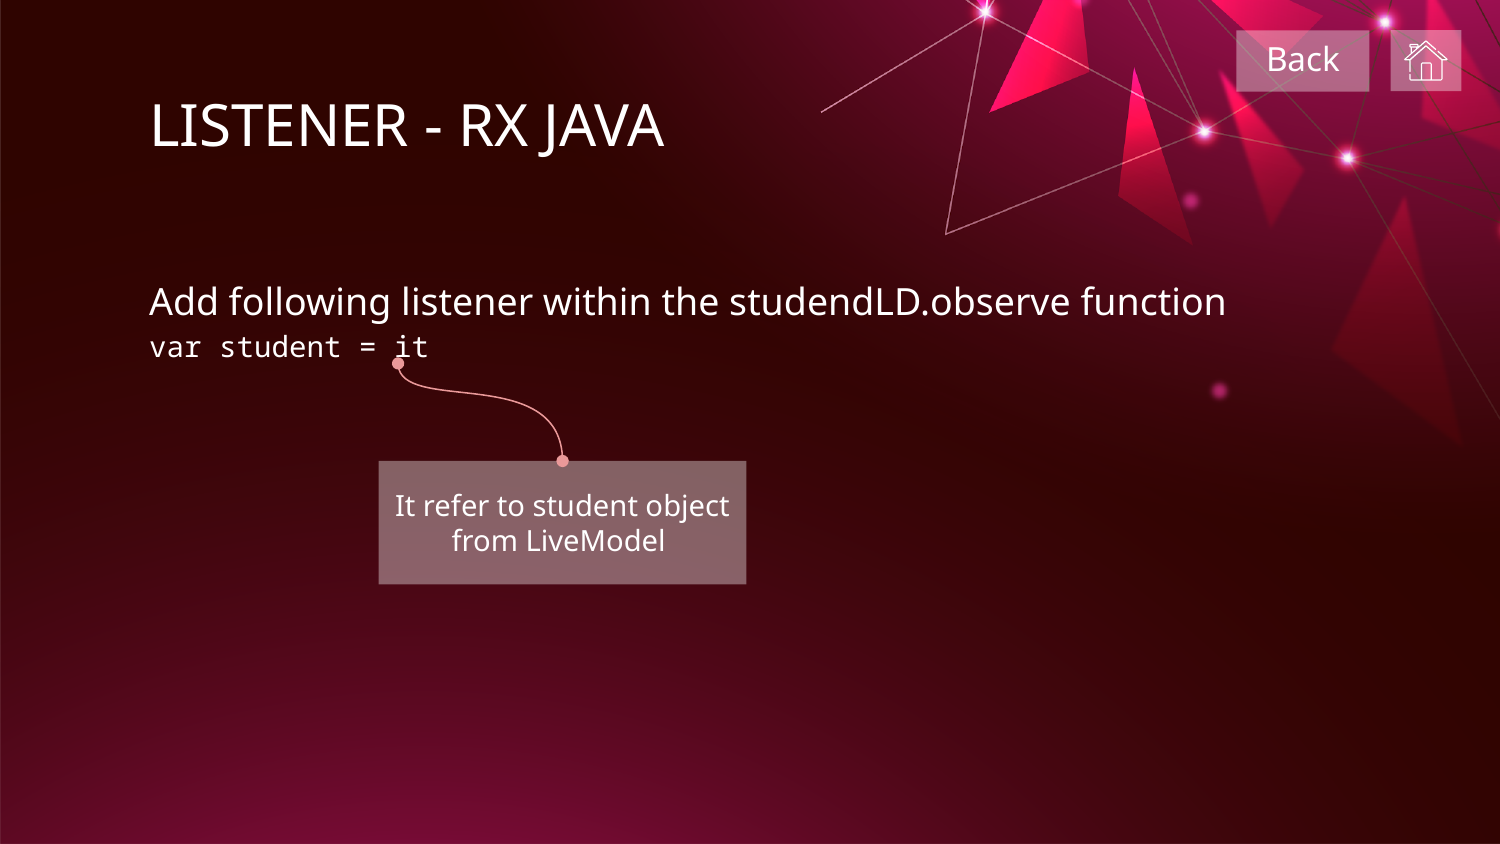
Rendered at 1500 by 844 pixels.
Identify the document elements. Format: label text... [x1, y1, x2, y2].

text_box [1236, 30, 1370, 92]
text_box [1390, 29, 1462, 92]
list Add following listener within the studendLD.observe function var student = it [134, 256, 1343, 641]
picture [0, 0, 1500, 844]
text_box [397, 363, 563, 462]
text_box It refer to student object from LiveModel [378, 460, 747, 585]
subtitle Back [1246, 22, 1360, 79]
title LISTENER - RX JAVA [134, 72, 783, 206]
